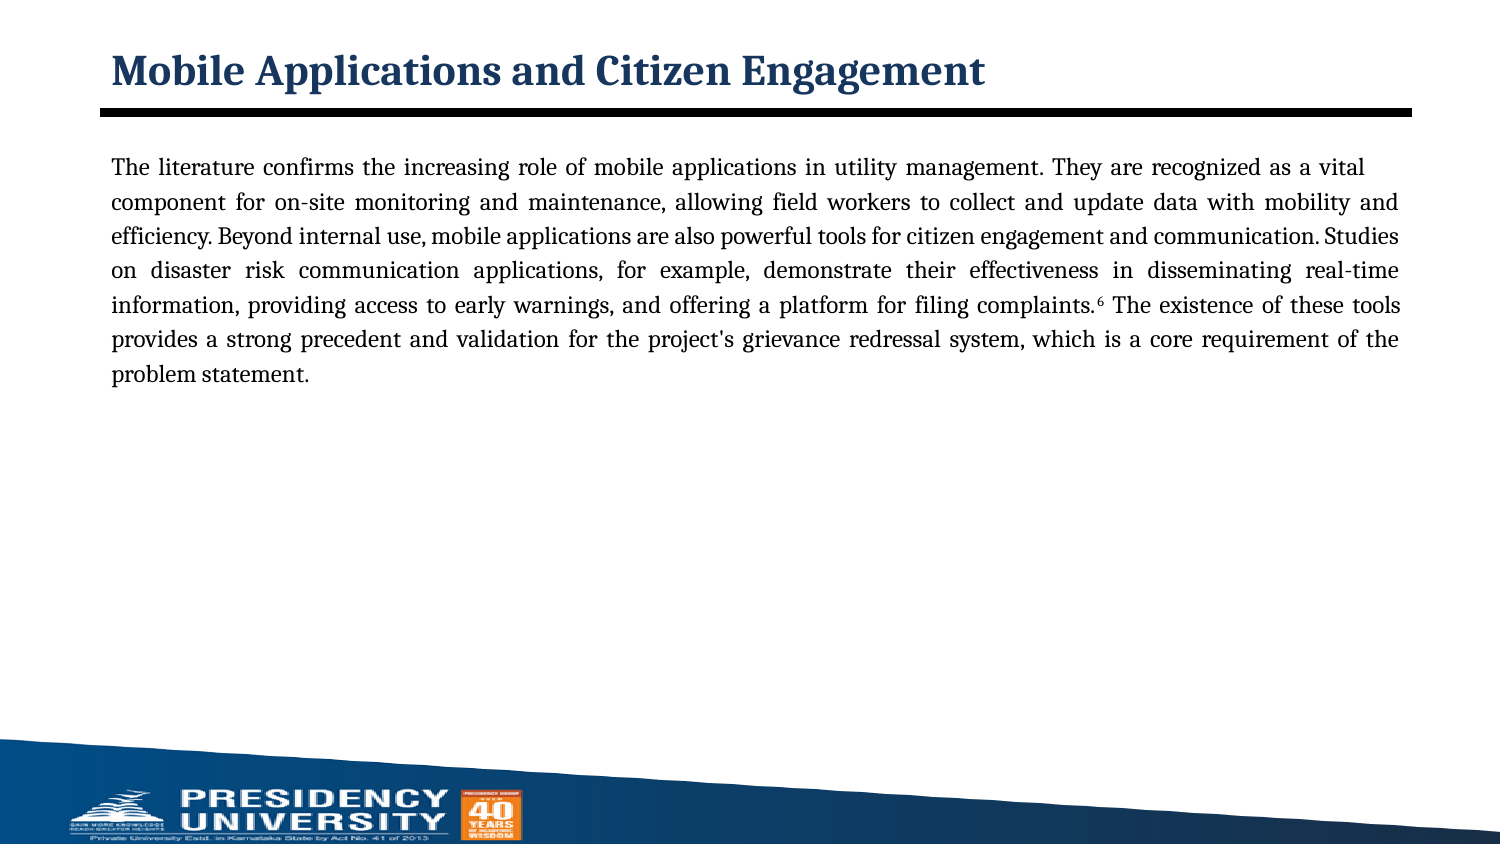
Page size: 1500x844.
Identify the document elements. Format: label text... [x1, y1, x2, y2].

picture [0, 737, 1500, 844]
title Mobile Applications and Citizen Engagement [99, 33, 1413, 94]
list The literature confirms the increasing role of mobile applications in utility management. They are recognized as a vital component for on-site monitoring and maintenance, allowing field workers to collect and update data with mobility and efficiency. Beyond internal use, mobile applications are also powerful tools for citizen engagement and communication. Studies on disaster risk communication applications, for example, demonstrate their effectiveness in disseminating real-time information, providing access to early warnings, and offering a platform for filing complaints.6 The existence of these tools provides a strong precedent and validation for the project's grievance redressal system, which is a core requirement of the problem statement. [99, 140, 1413, 422]
